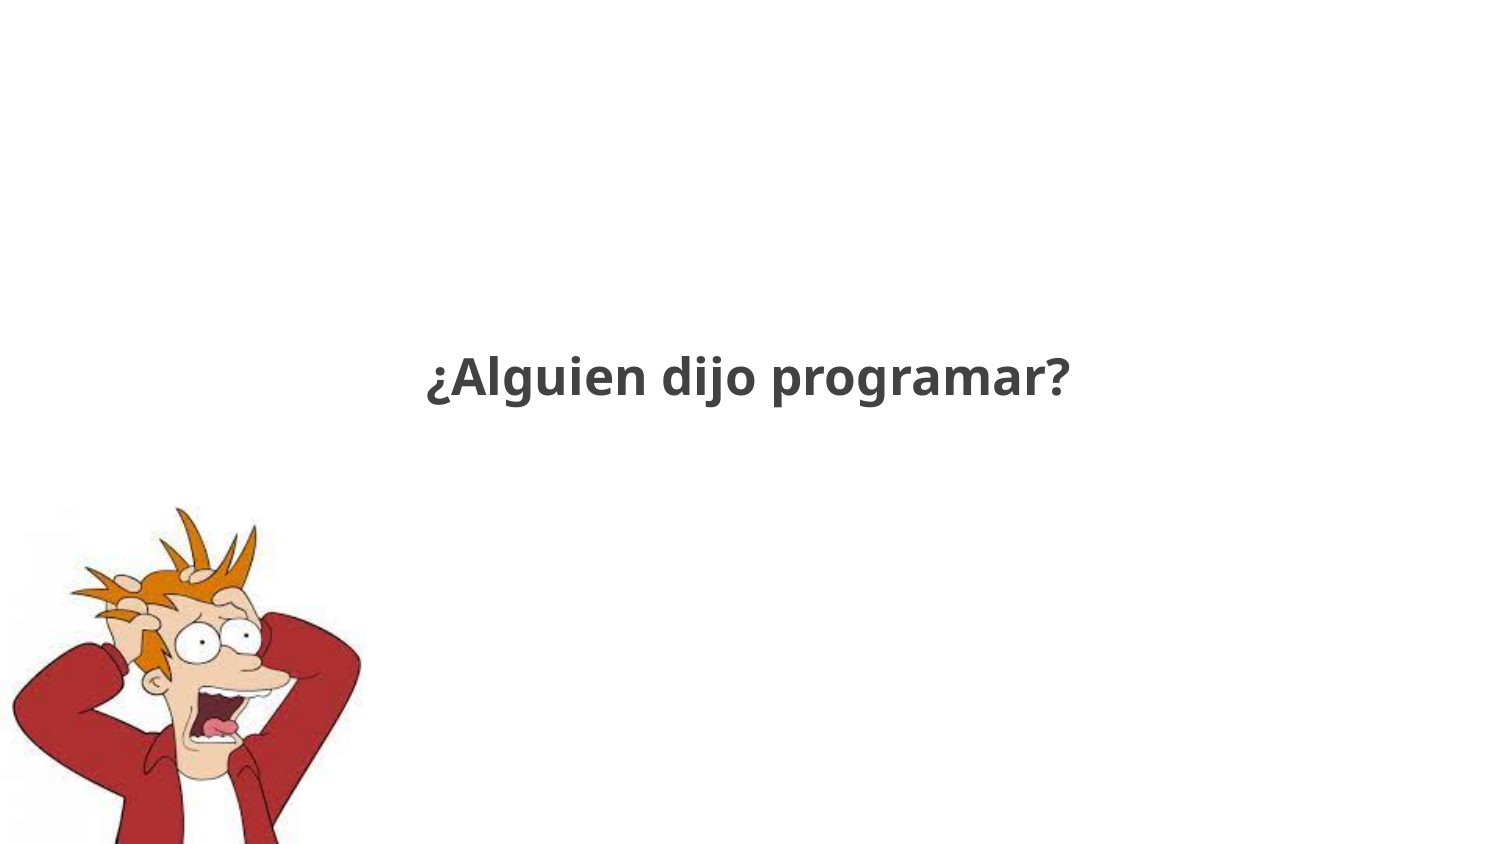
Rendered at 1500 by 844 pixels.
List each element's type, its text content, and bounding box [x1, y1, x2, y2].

title ¿Alguien dijo programar? [411, 329, 1105, 427]
picture [0, 506, 366, 844]
